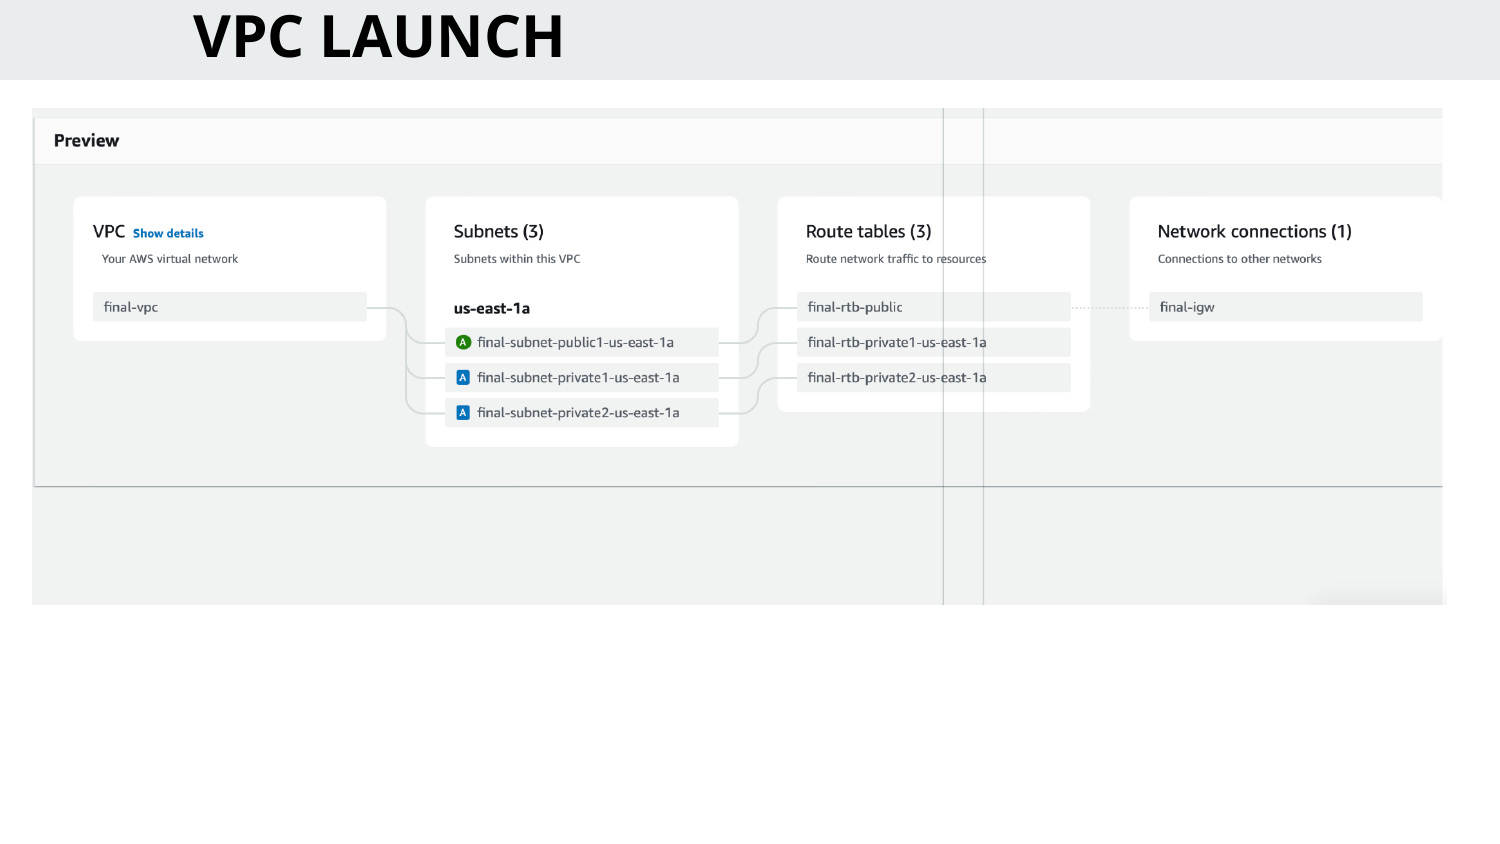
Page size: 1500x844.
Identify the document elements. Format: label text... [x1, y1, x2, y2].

title VPC LAUNCH [178, 0, 720, 107]
picture [32, 108, 1447, 606]
